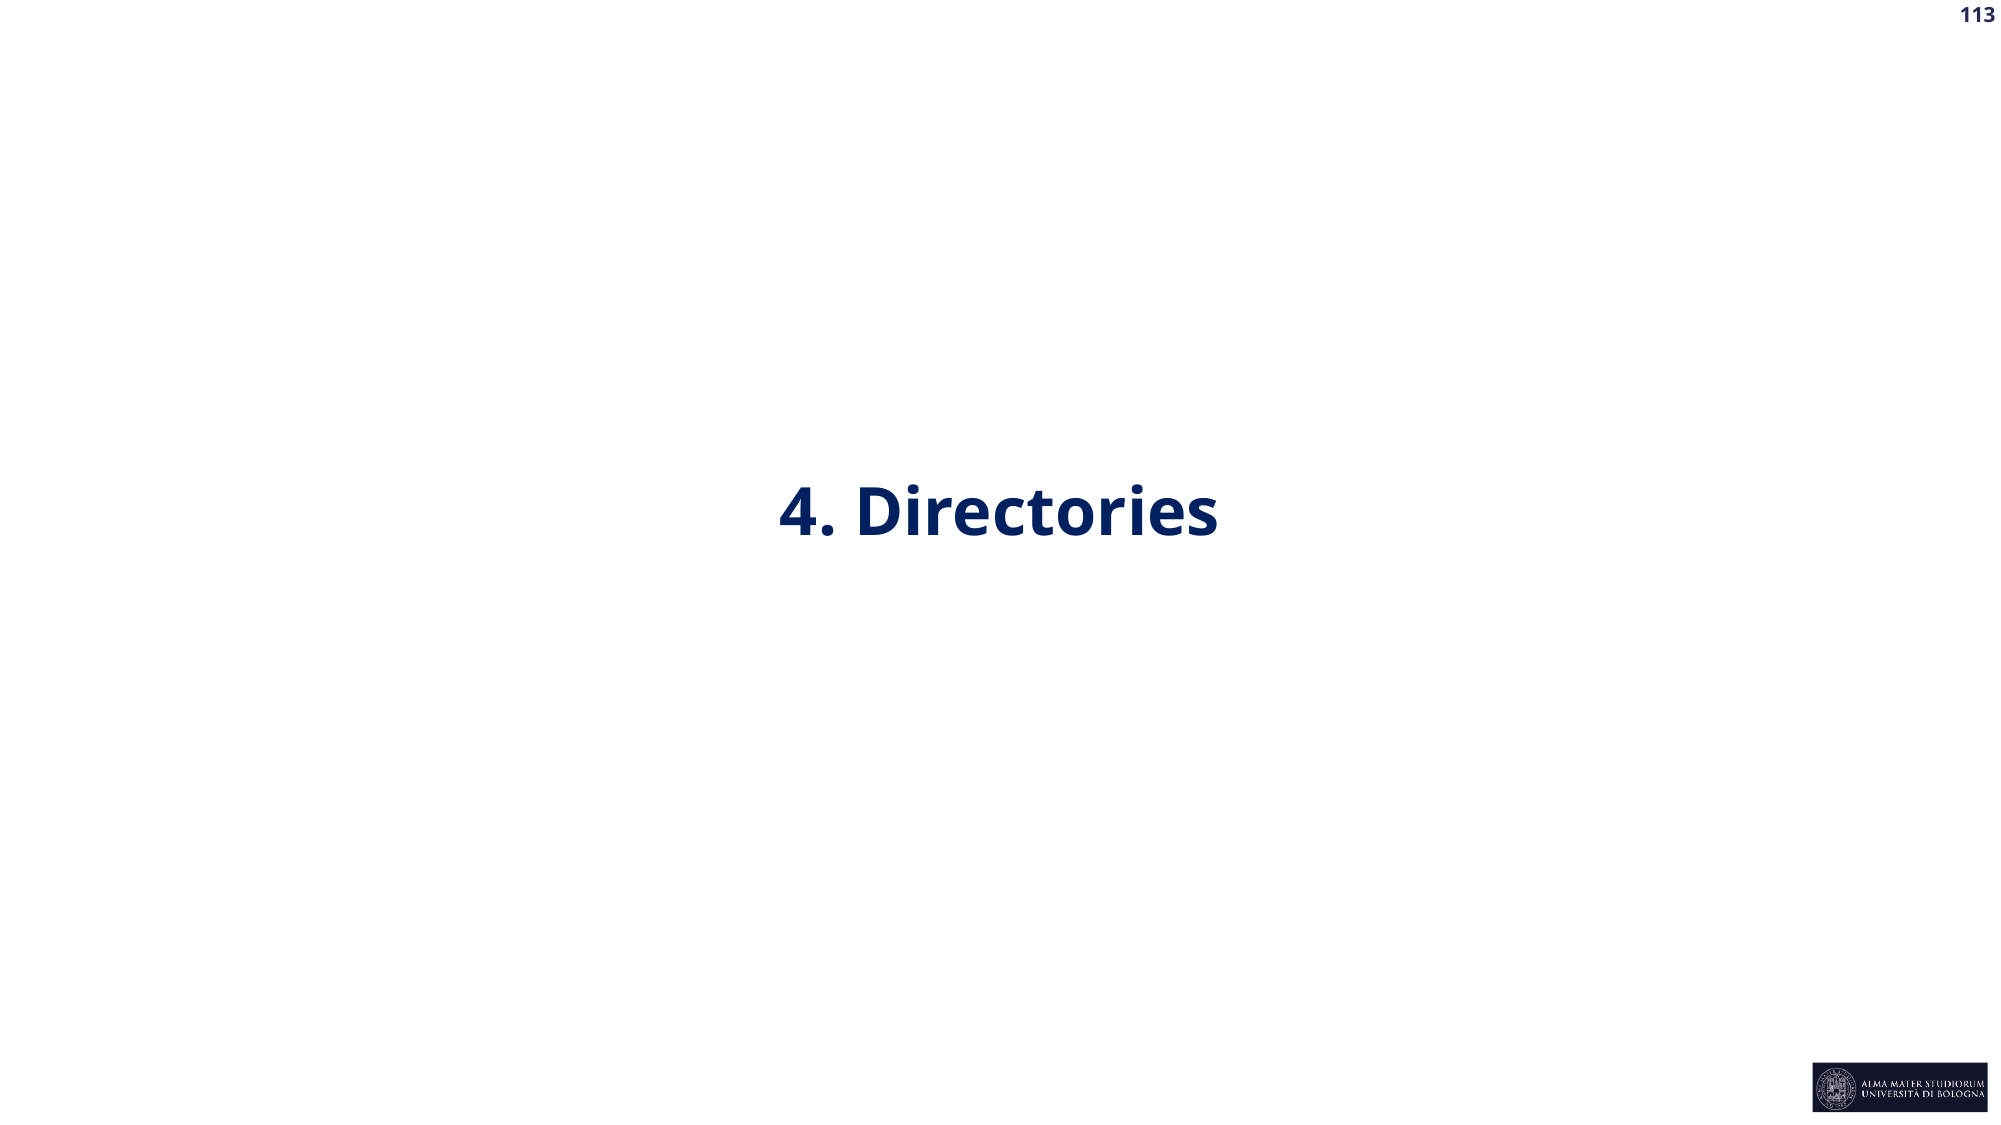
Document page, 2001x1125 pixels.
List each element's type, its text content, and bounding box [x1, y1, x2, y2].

picture [1812, 1062, 1988, 1113]
list 4. Directories [45, 461, 1955, 556]
